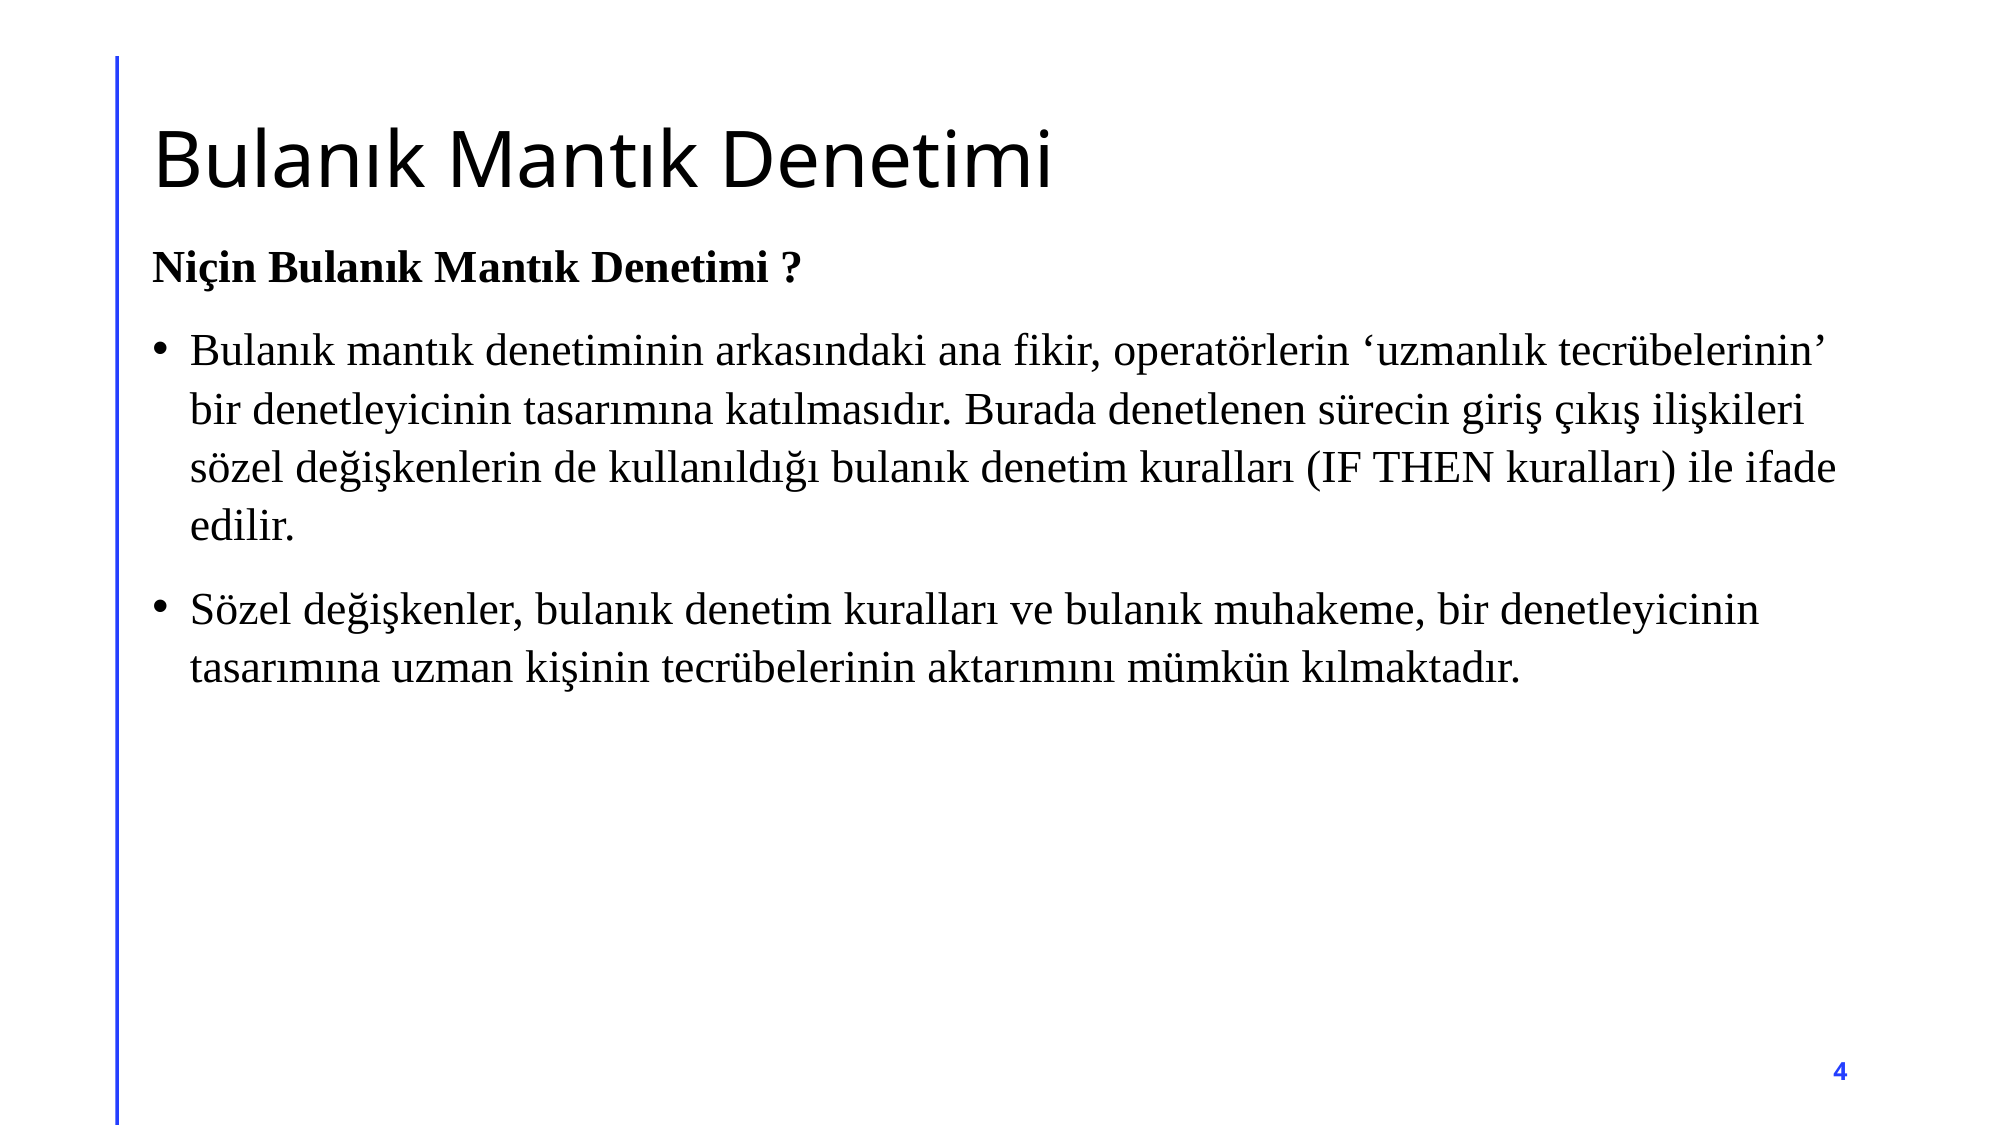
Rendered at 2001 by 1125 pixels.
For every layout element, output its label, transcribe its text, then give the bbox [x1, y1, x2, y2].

list Niçin Bulanık Mantık Denetimi ? Bulanık mantık denetiminin arkasındaki ana fikir, operatörlerin ‘uzmanlık tecrübelerinin’ bir denetleyicinin tasarımına katılmasıdır. Burada denetlenen sürecin giriş çıkış ilişkileri sözel değişkenlerin de kullanıldığı bulanık denetim kuralları (IF THEN kuralları) ile ifade edilir. Sözel değişkenler, bulanık denetim kuralları ve bulanık muhakeme, bir denetleyicinin tasarımına uzman kişinin tecrübelerinin aktarımını mümkün kılmaktadır. [137, 225, 1863, 1029]
title Bulanık Mantık Denetimi [137, 111, 1863, 212]
slide_number 4 [1412, 1042, 1863, 1103]
